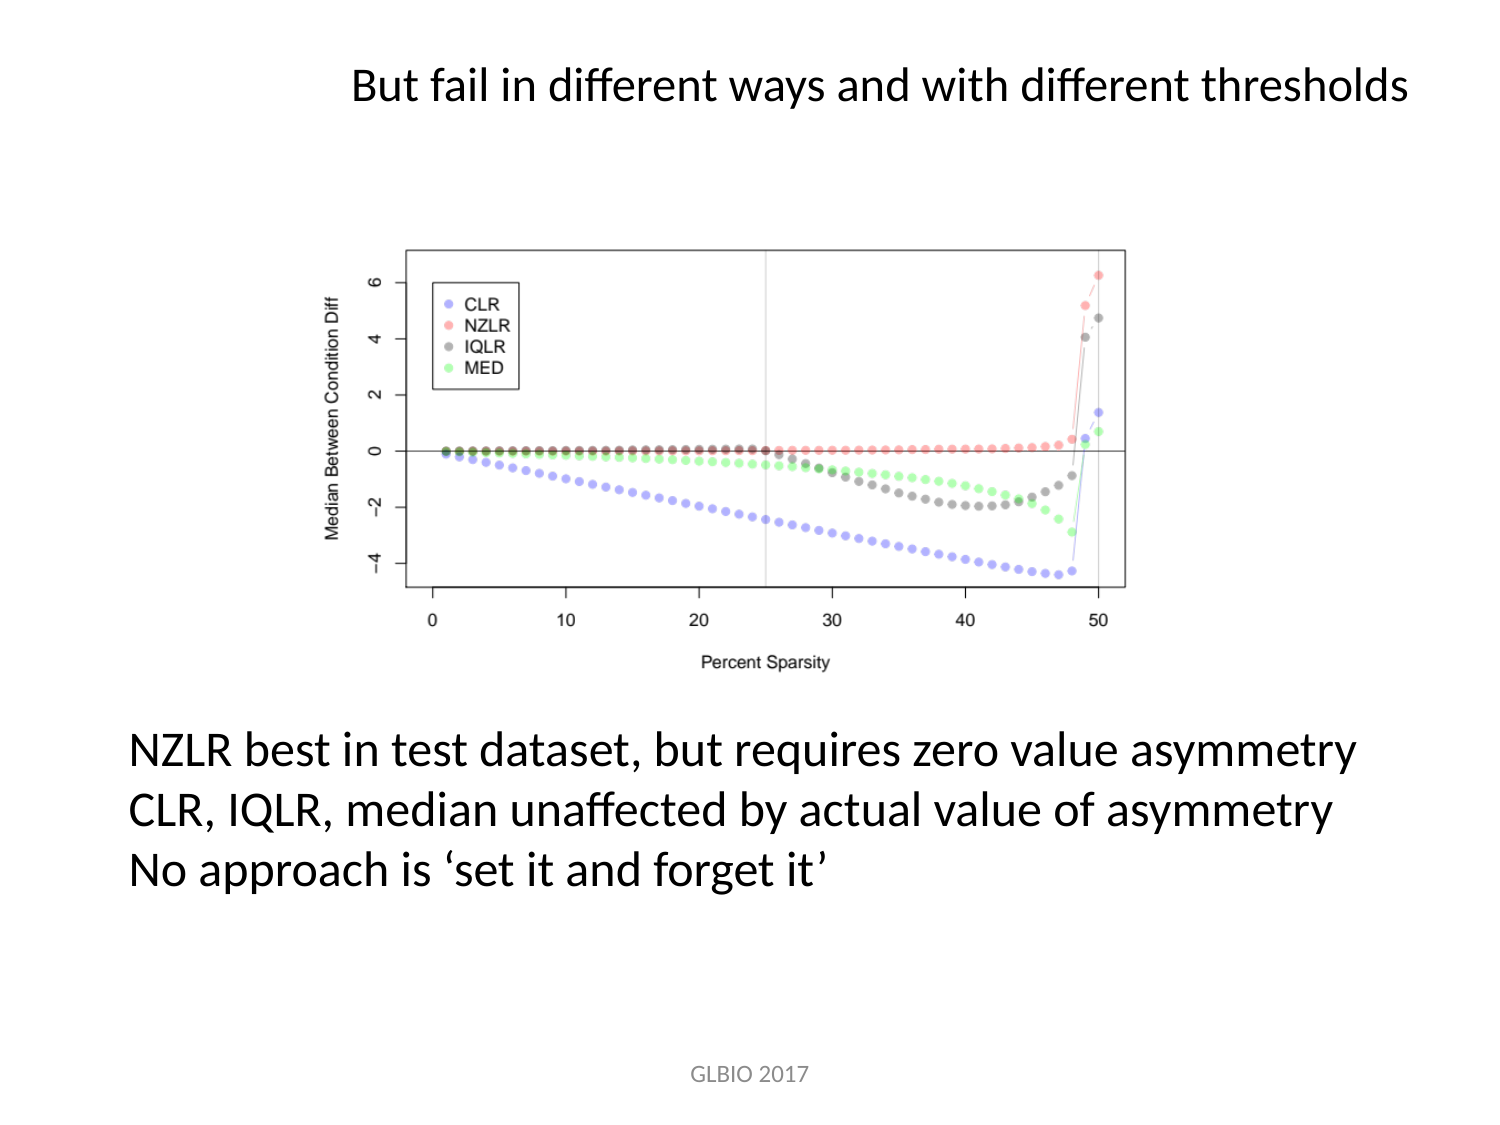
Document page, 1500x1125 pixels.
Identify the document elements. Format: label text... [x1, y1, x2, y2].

text_box NZLR best in test dataset, but requires zero value asymmetry CLR, IQLR, median unaffected by actual value of asymmetry No approach is ‘set it and forget it’ [113, 709, 1373, 905]
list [314, 163, 1169, 694]
footer GLBIO 2017 [512, 1042, 988, 1103]
title But fail in different ways and with different thresholds [75, 45, 1425, 119]
